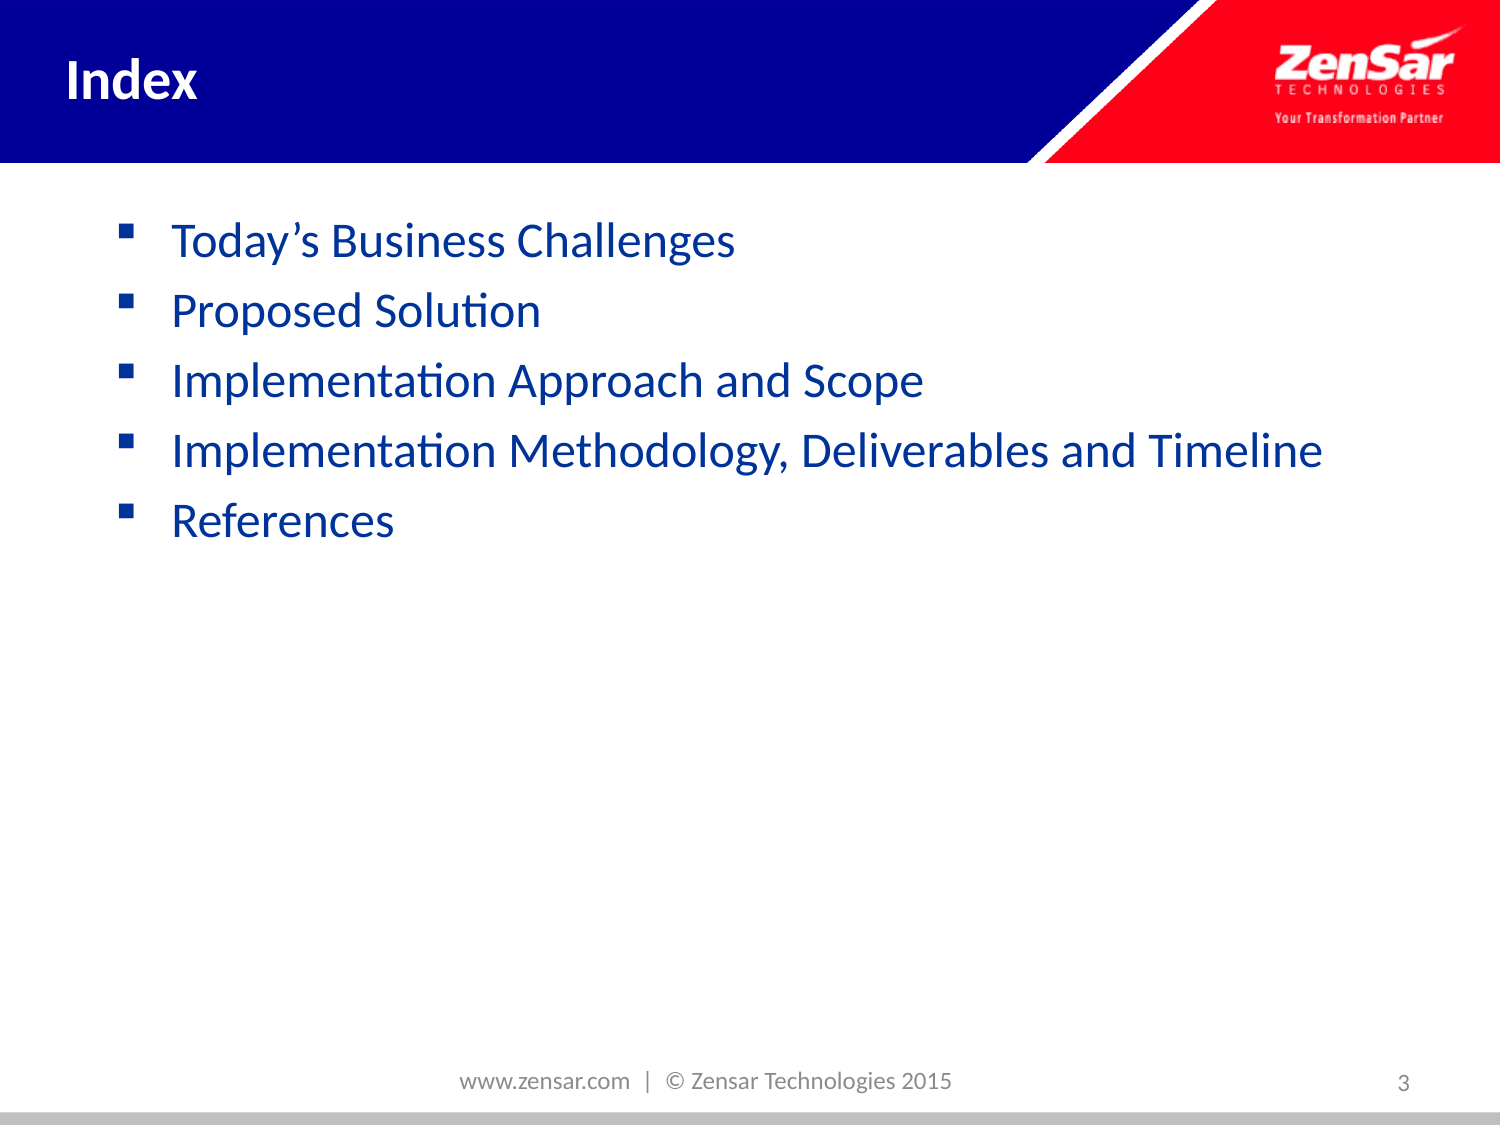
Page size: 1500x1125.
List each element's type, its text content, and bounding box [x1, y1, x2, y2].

picture [0, 0, 1500, 163]
title Index [50, 19, 988, 133]
text_box Today’s Business Challenges Proposed Solution Implementation Approach and Scope Implementation Methodology, Deliverables and Timeline References [99, 200, 1438, 763]
footer www.zensar.com | © Zensar Technologies 2015 [387, 1050, 1025, 1110]
slide_number 3 [1074, 1051, 1425, 1112]
